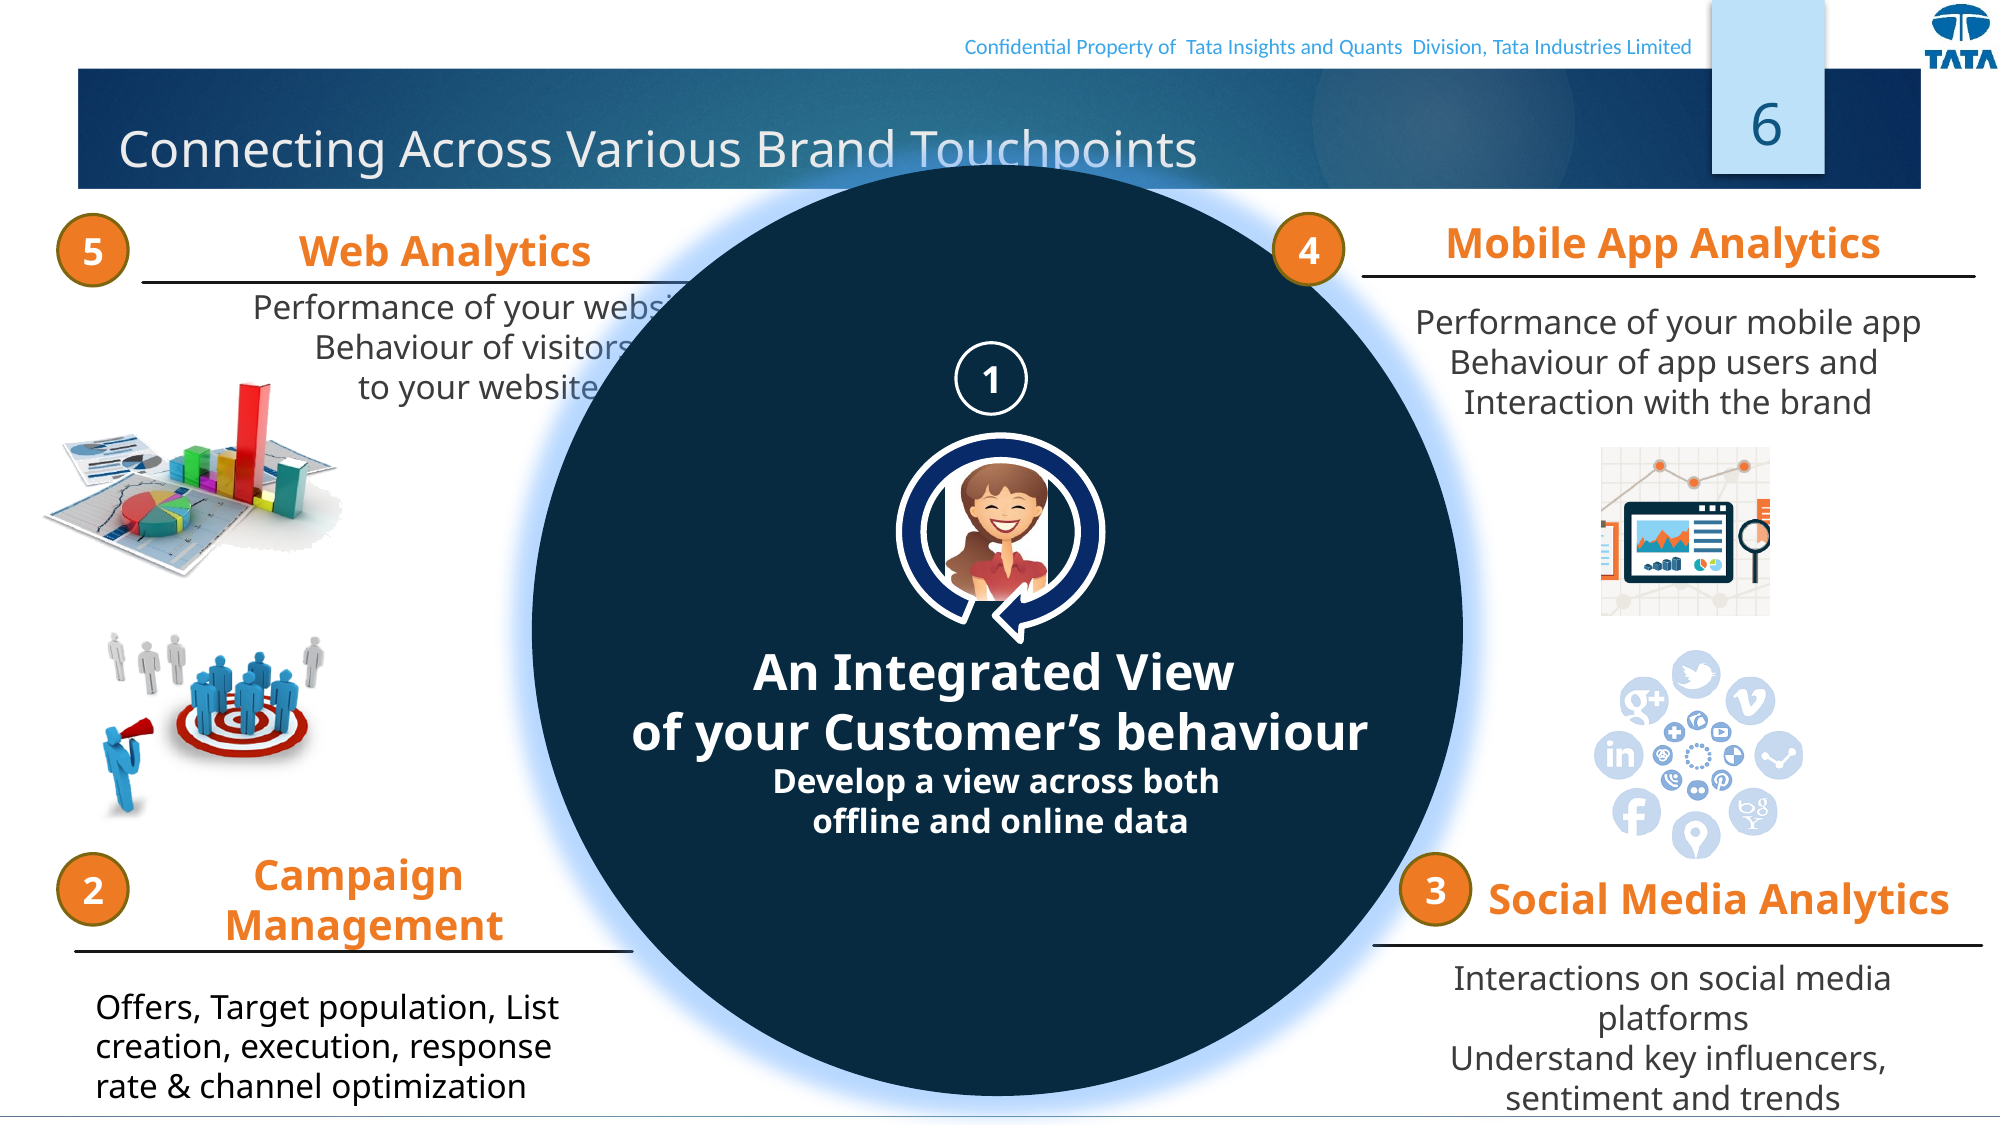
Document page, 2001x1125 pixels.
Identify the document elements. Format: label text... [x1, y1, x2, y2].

picture [38, 350, 343, 579]
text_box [533, 166, 1462, 1095]
text_box 2 [56, 862, 67, 916]
slide_number 6 [1698, 48, 1836, 175]
picture [100, 621, 326, 833]
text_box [73, 840, 655, 1115]
picture [1742, 523, 1768, 549]
picture [1921, 0, 2000, 74]
text_box 5 [56, 212, 130, 288]
picture [945, 457, 1048, 602]
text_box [1364, 863, 1982, 1125]
text_box Confidential Property of Tata Insights and Quants Division, Tata Industries Limited [950, 24, 1789, 66]
title Connecting Across Various Brand Touchpoints [103, 88, 1709, 205]
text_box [1466, 207, 1977, 435]
picture [1593, 650, 1803, 860]
picture [1601, 447, 1771, 617]
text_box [142, 214, 527, 455]
